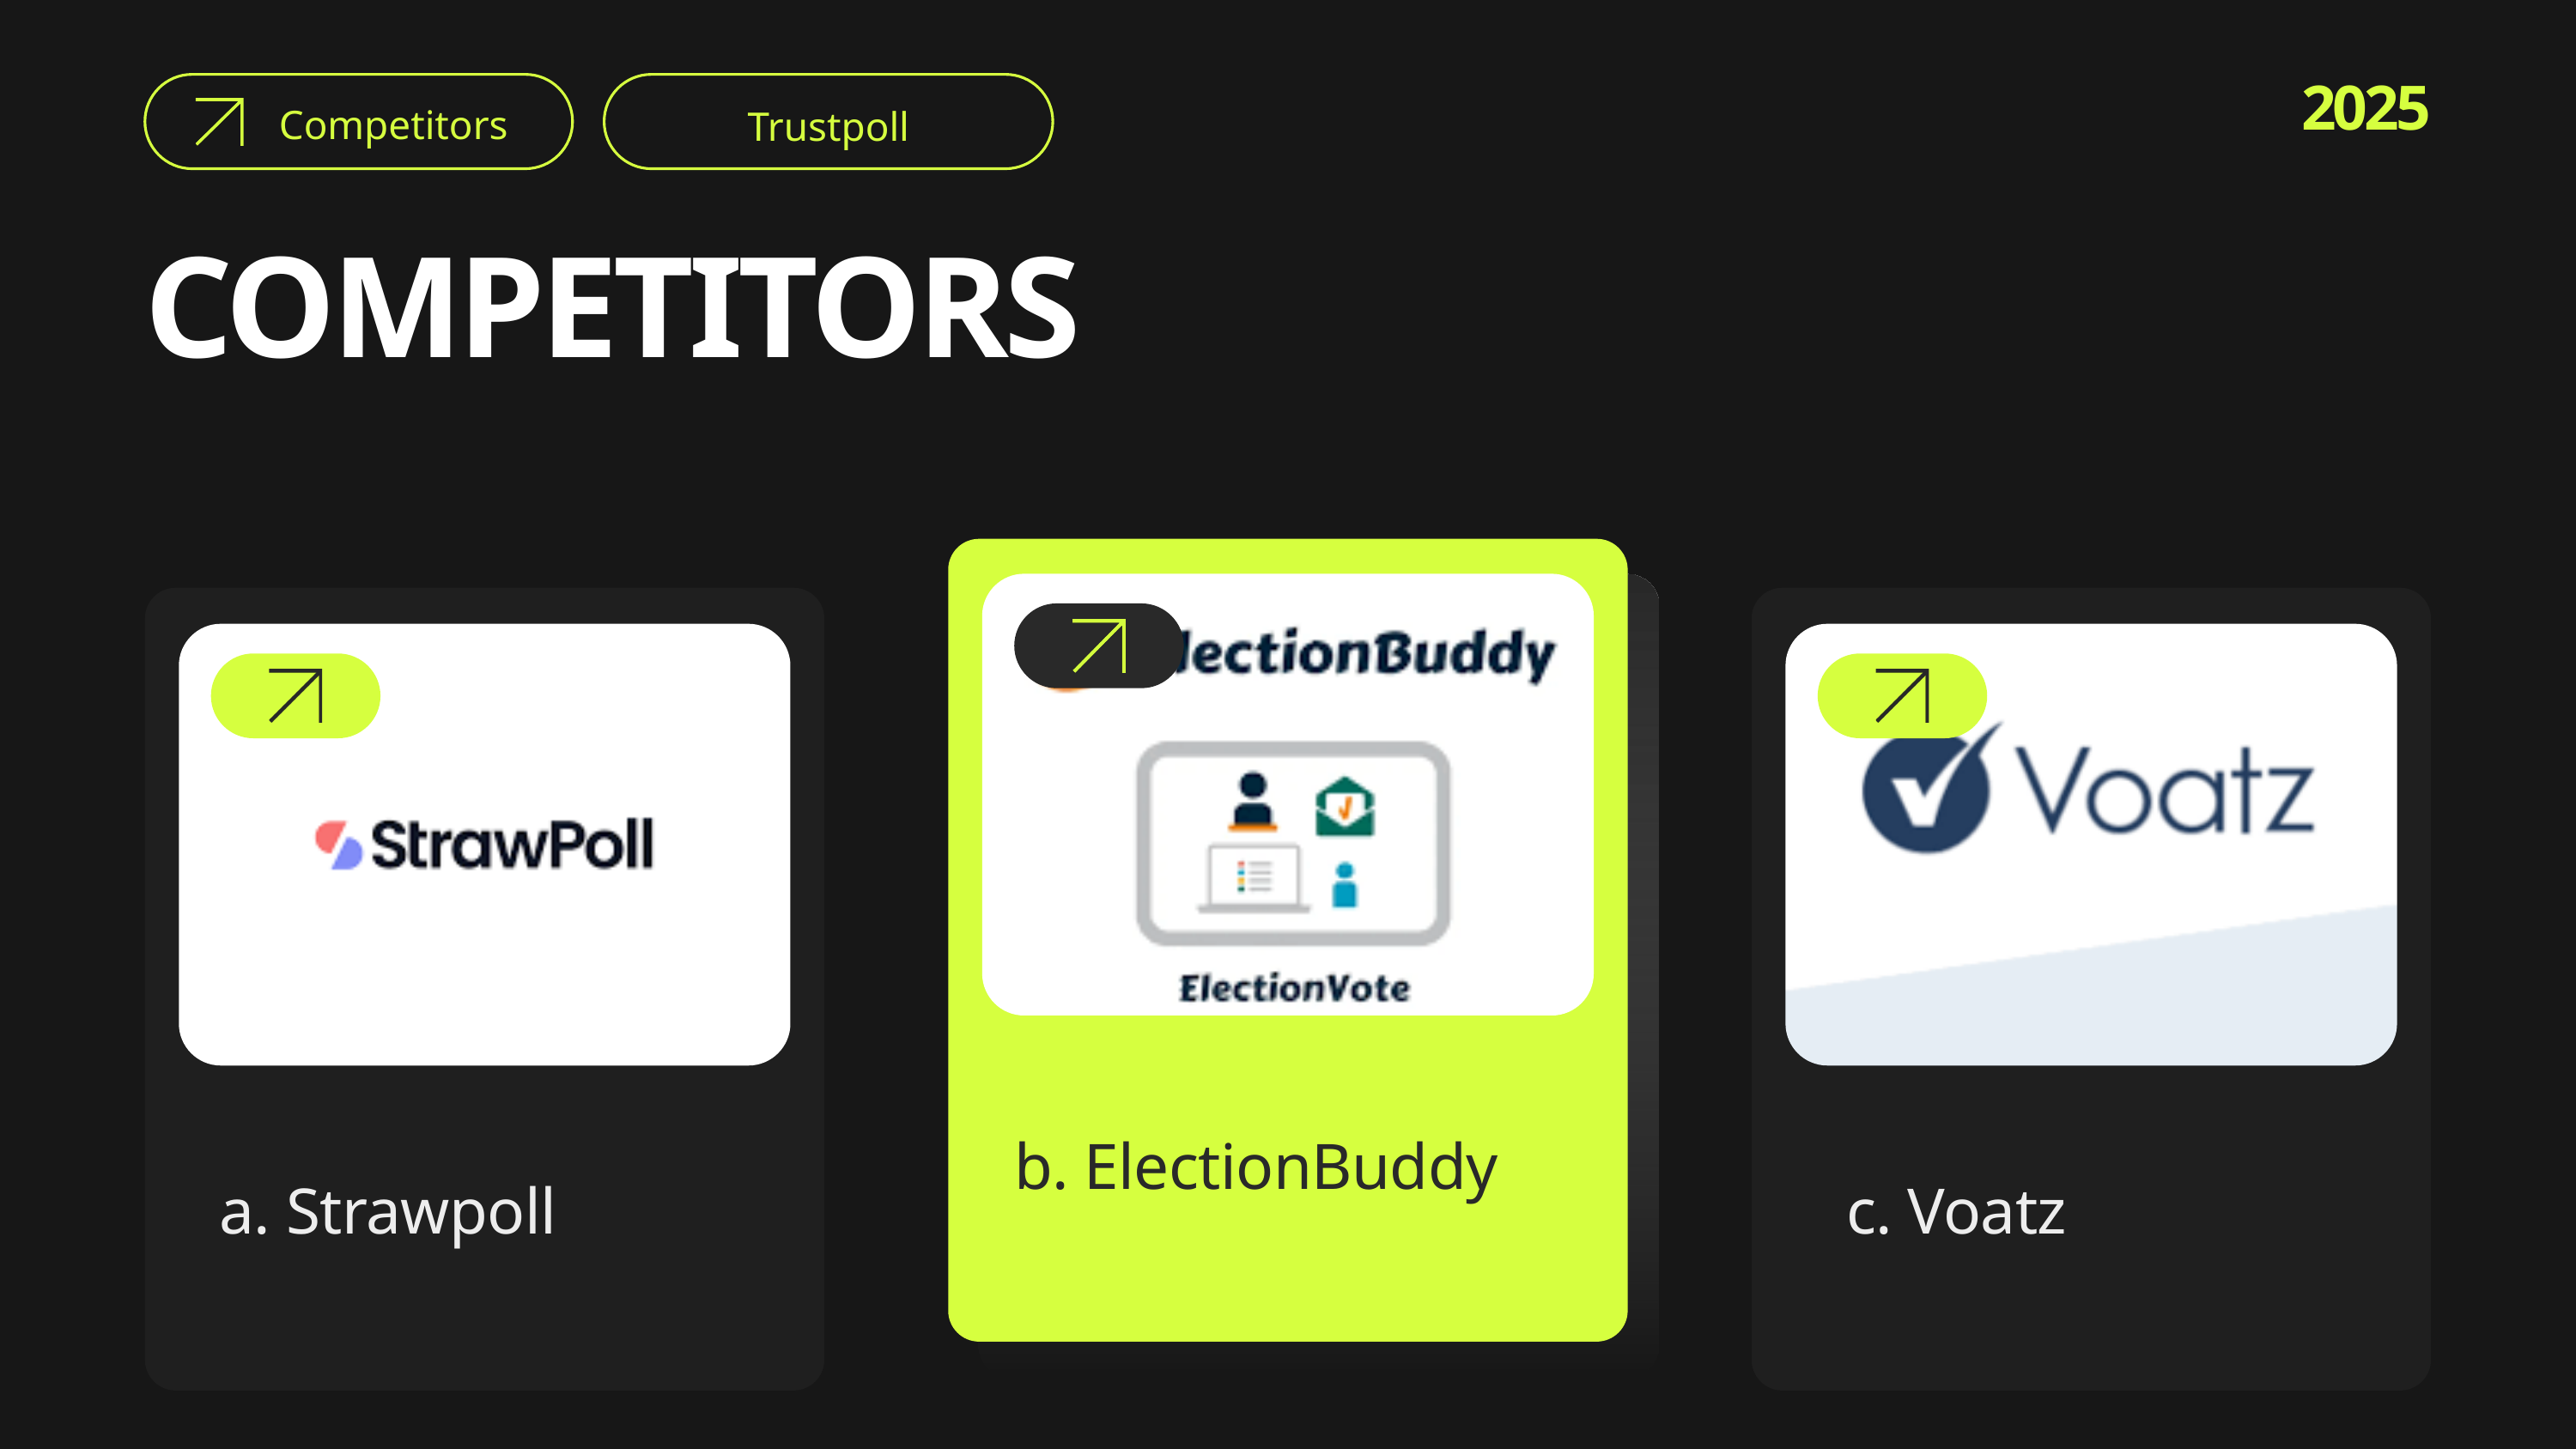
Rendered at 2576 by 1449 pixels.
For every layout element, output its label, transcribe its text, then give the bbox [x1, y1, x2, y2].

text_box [981, 573, 1595, 1016]
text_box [948, 538, 1628, 1343]
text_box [1013, 603, 1184, 688]
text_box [978, 573, 1659, 1377]
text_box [144, 74, 573, 169]
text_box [1817, 653, 1988, 739]
text_box 2025 [2106, 90, 2432, 143]
text_box COMPETITORS [144, 265, 1184, 385]
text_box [210, 653, 381, 739]
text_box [179, 623, 791, 1066]
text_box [604, 74, 1054, 169]
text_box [1751, 587, 2432, 1391]
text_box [144, 587, 825, 1391]
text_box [1785, 623, 2397, 1066]
